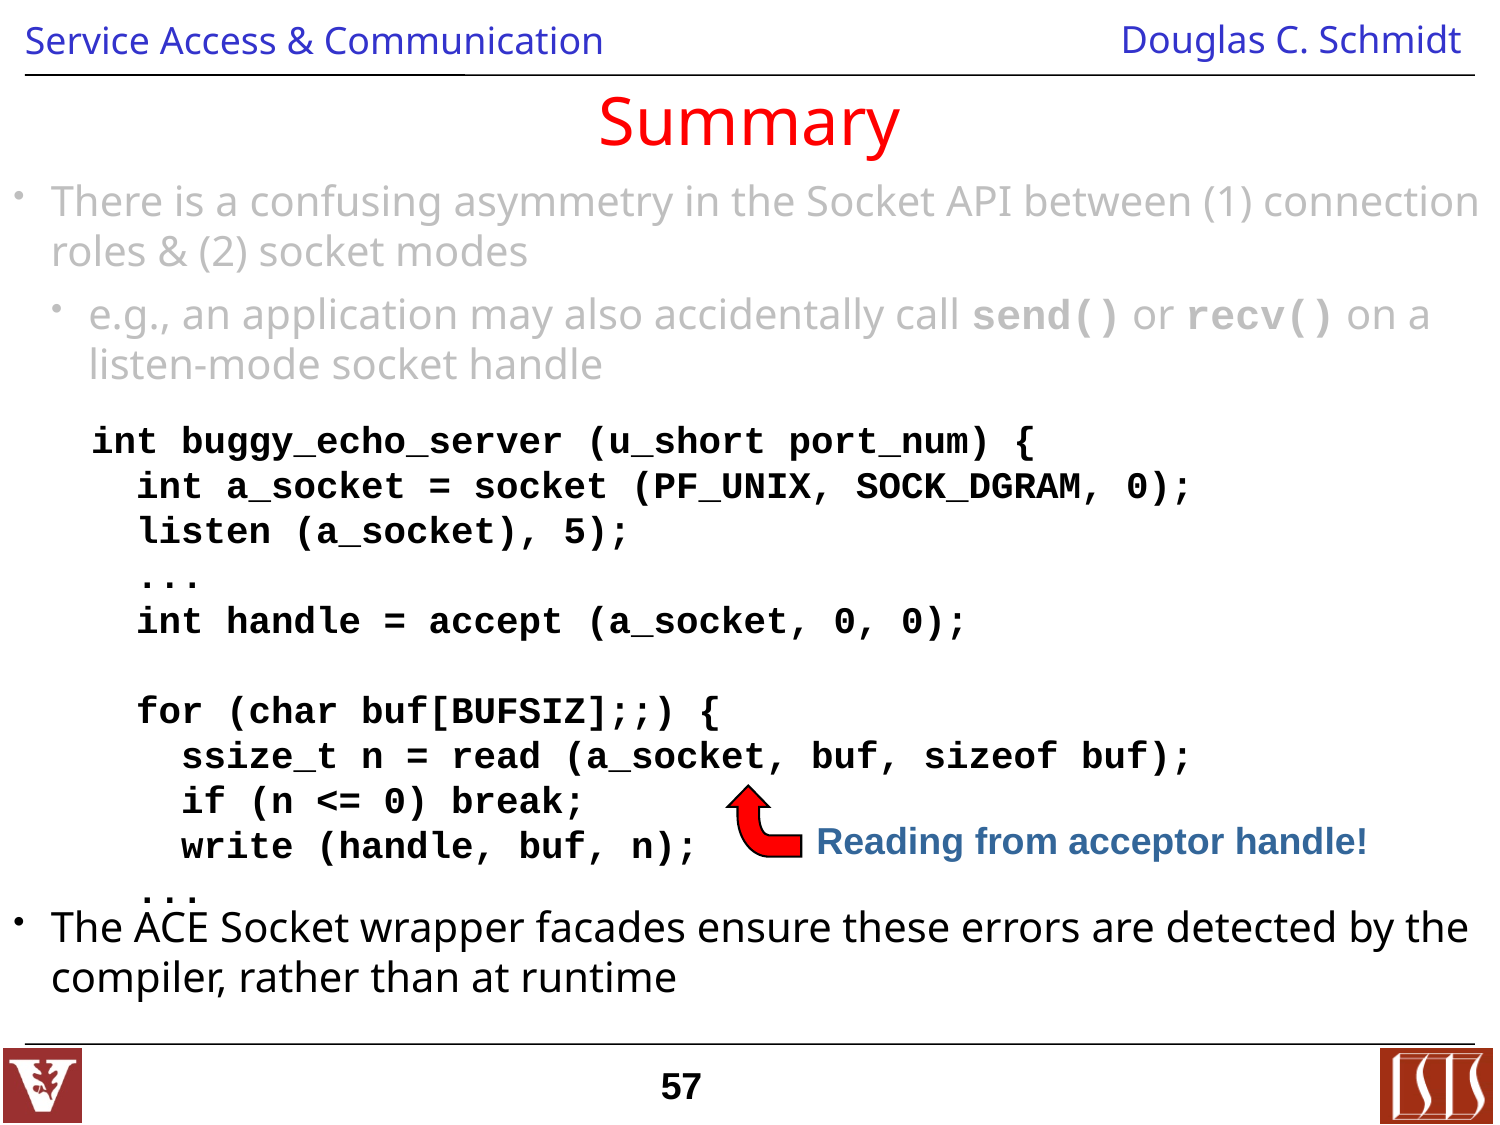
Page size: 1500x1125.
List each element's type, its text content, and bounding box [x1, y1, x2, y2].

picture [1380, 1096, 1493, 1124]
text_box Reading from acceptor handle! [801, 809, 1498, 870]
picture [3, 1096, 82, 1123]
text_box [789, 141, 1486, 262]
text_box There is a confusing asymmetry in the Socket API between (1) connection roles & (2) socket modes e.g., an application may also accidentally call send() or recv() on a listen-mode socket handle The ACE Socket wrapper facades ensure these errors are detected by the compiler, rather than at runtime [0, 105, 1500, 1096]
title Summary [24, 87, 1476, 105]
text_box [727, 785, 802, 857]
text_box int buggy_echo_server (u_short port_num) { int a_socket = socket (PF_UNIX, SOCK_DGRAM, 0); listen (a_socket), 5); ... int handle = accept (a_socket, 0, 0); for (char buf[BUFSIZ];;) { ssize_t n = read (a_socket, buf, sizeof buf); if (n <= 0) break; write (handle, buf, n); ... [76, 409, 1441, 919]
